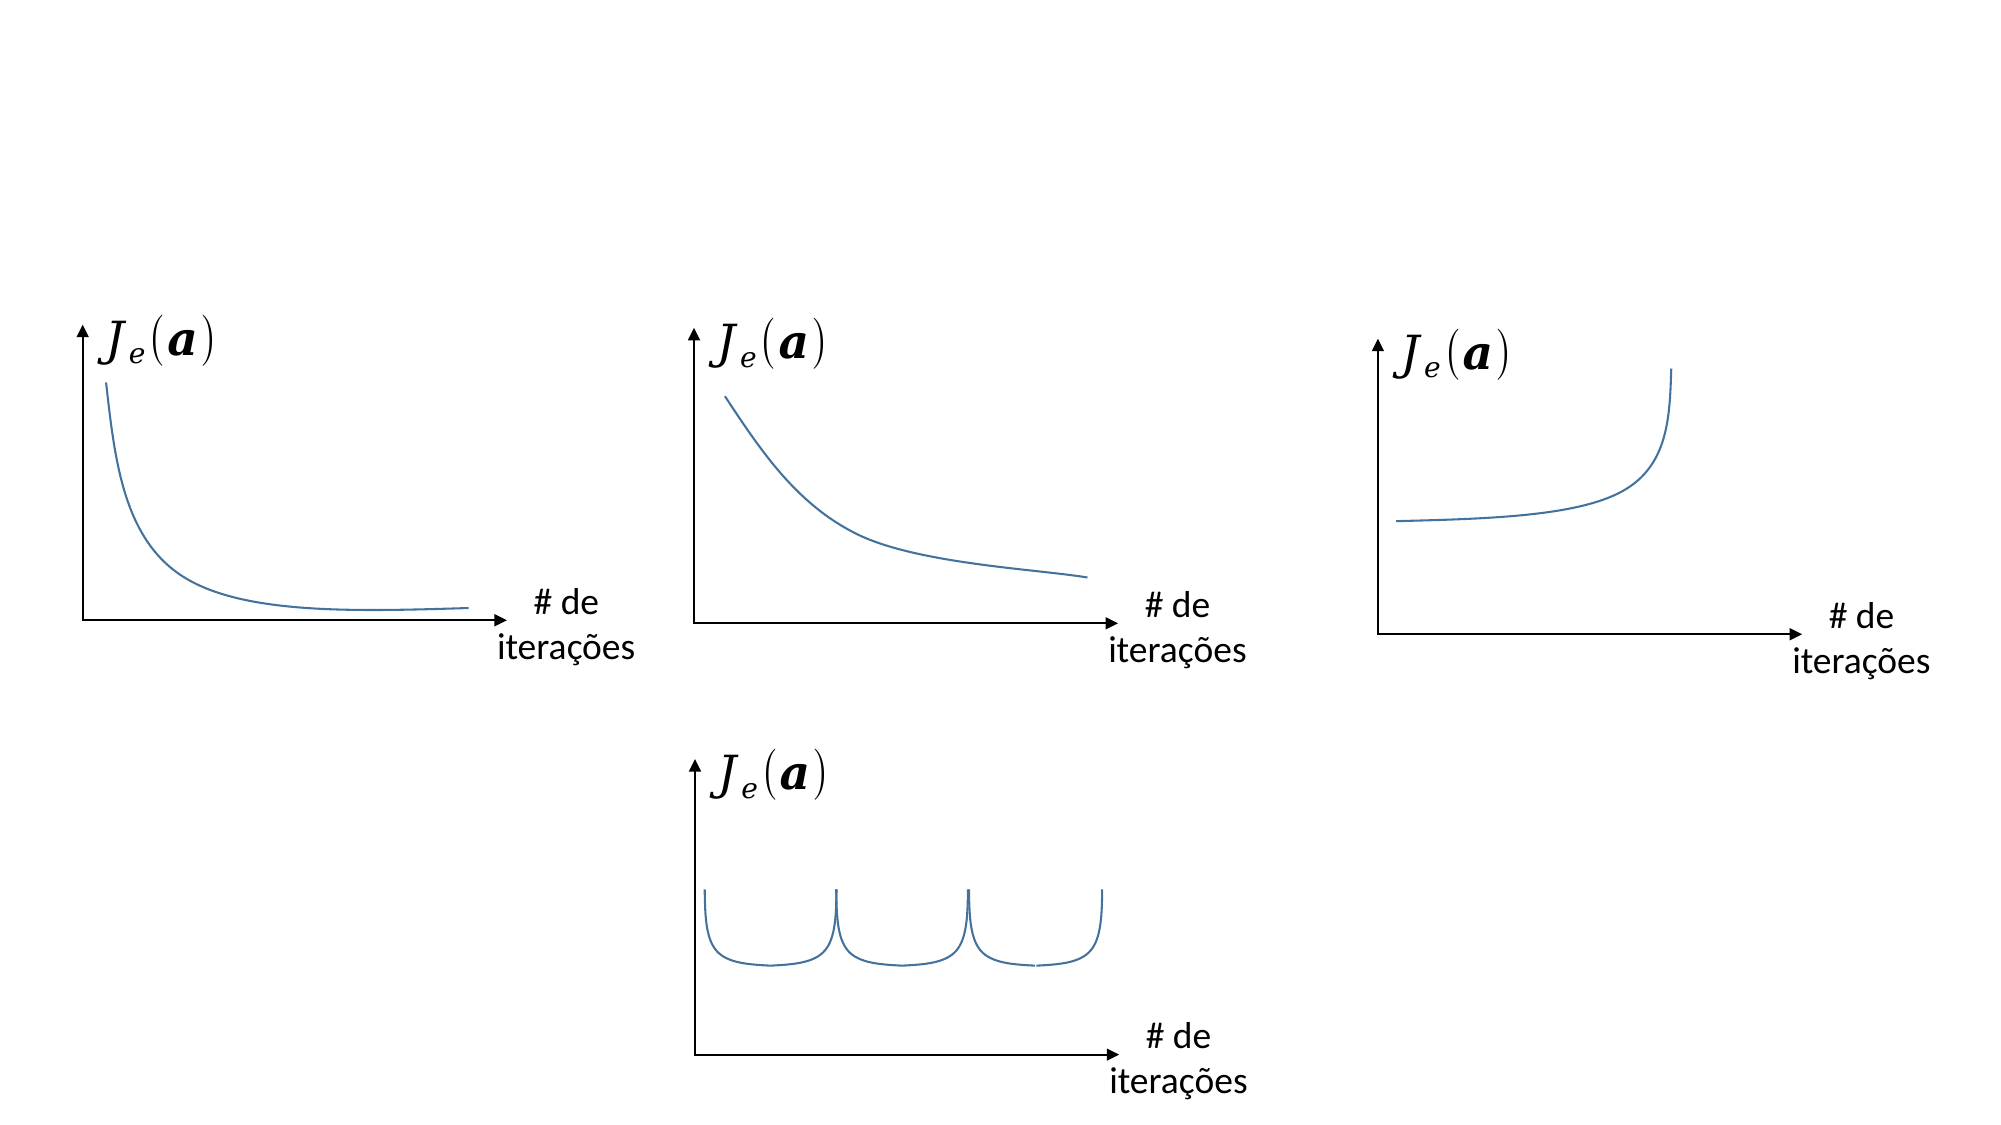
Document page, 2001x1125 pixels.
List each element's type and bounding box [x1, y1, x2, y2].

text_box [692, 313, 1262, 679]
text_box [81, 310, 651, 676]
text_box [1376, 324, 1946, 690]
text_box [693, 745, 1263, 1110]
